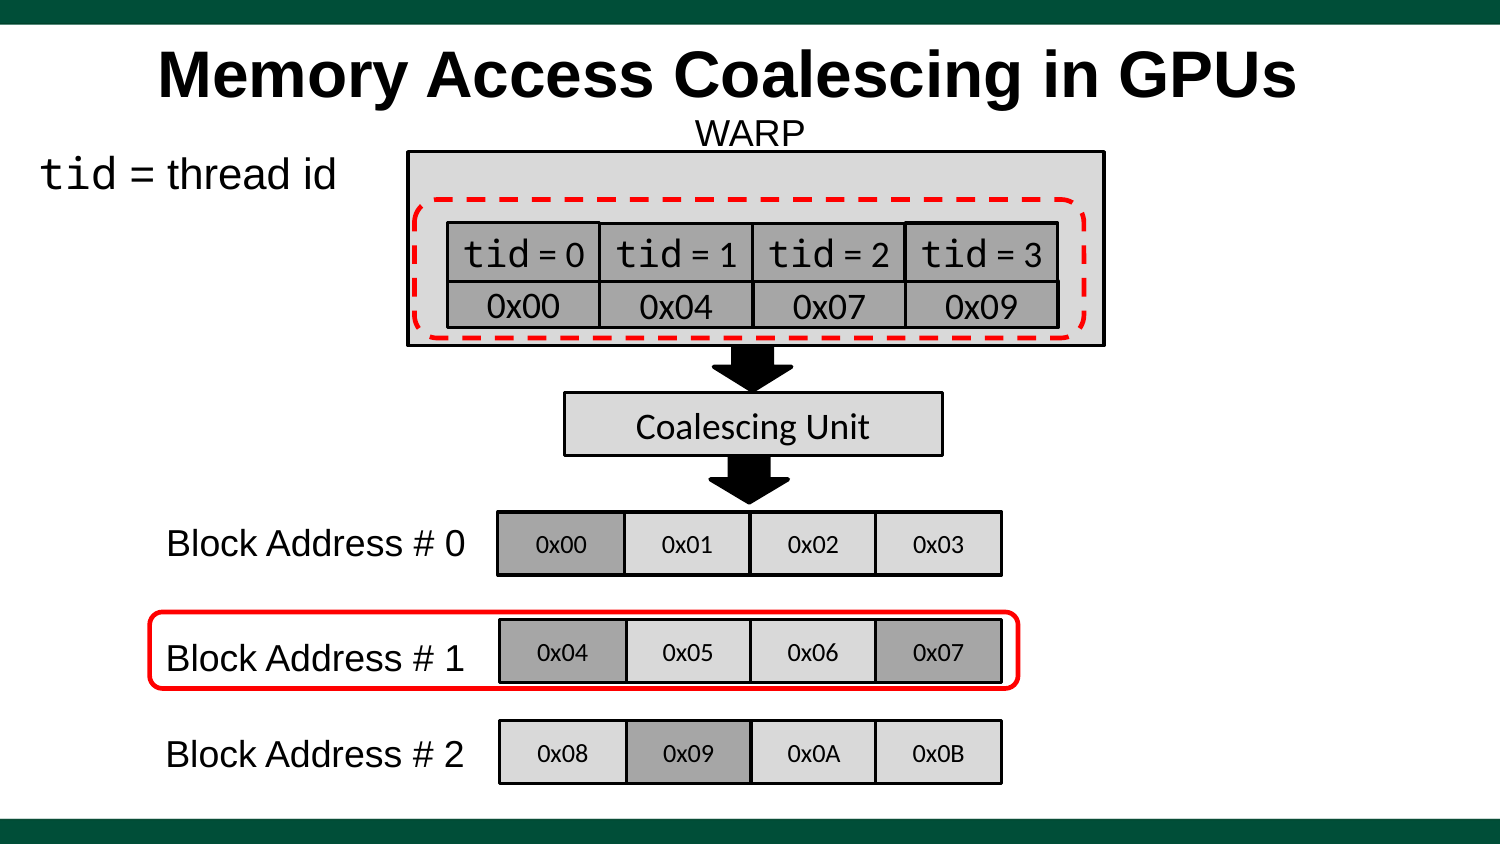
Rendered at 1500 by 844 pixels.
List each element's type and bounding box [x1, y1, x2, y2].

text_box [23, 138, 353, 206]
text_box [147, 609, 1021, 691]
text_box [497, 719, 1004, 786]
picture [0, 0, 1500, 844]
text_box [406, 101, 1106, 505]
text_box [496, 510, 1004, 577]
text_box [151, 511, 481, 572]
text_box [150, 722, 480, 783]
title [17, 1, 1483, 142]
